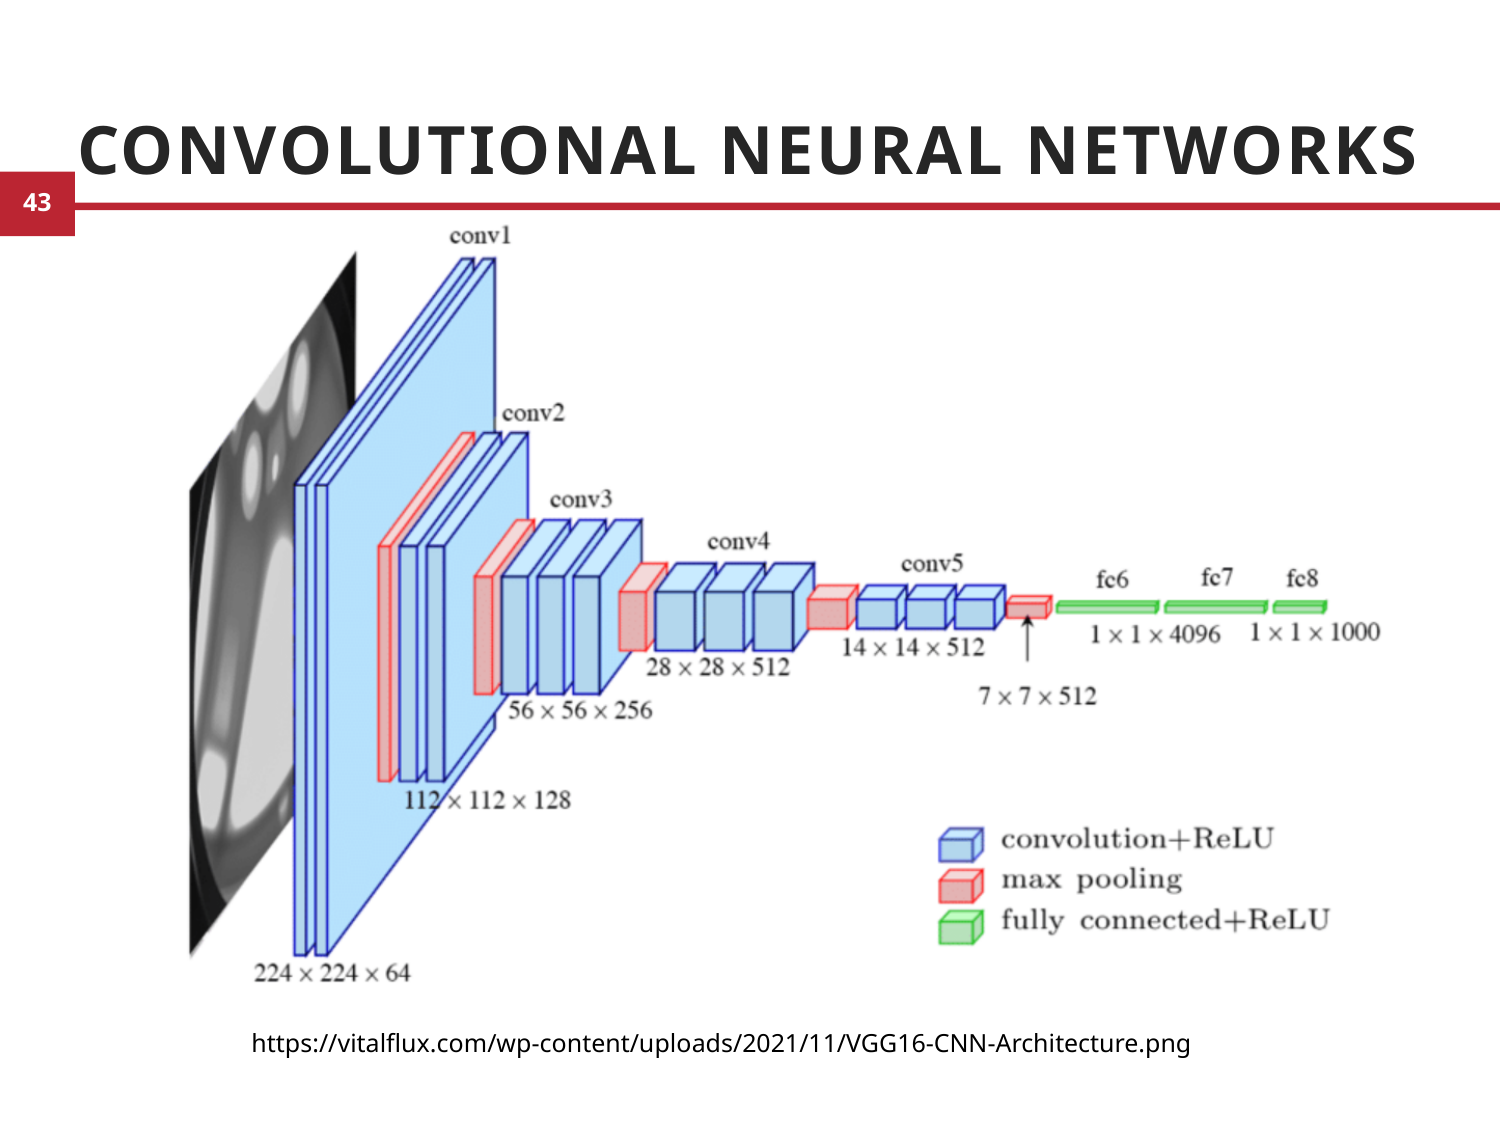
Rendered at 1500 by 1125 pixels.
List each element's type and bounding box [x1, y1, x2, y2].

text_box [236, 1020, 1425, 1066]
picture [159, 212, 1429, 1006]
title [75, 0, 1425, 188]
